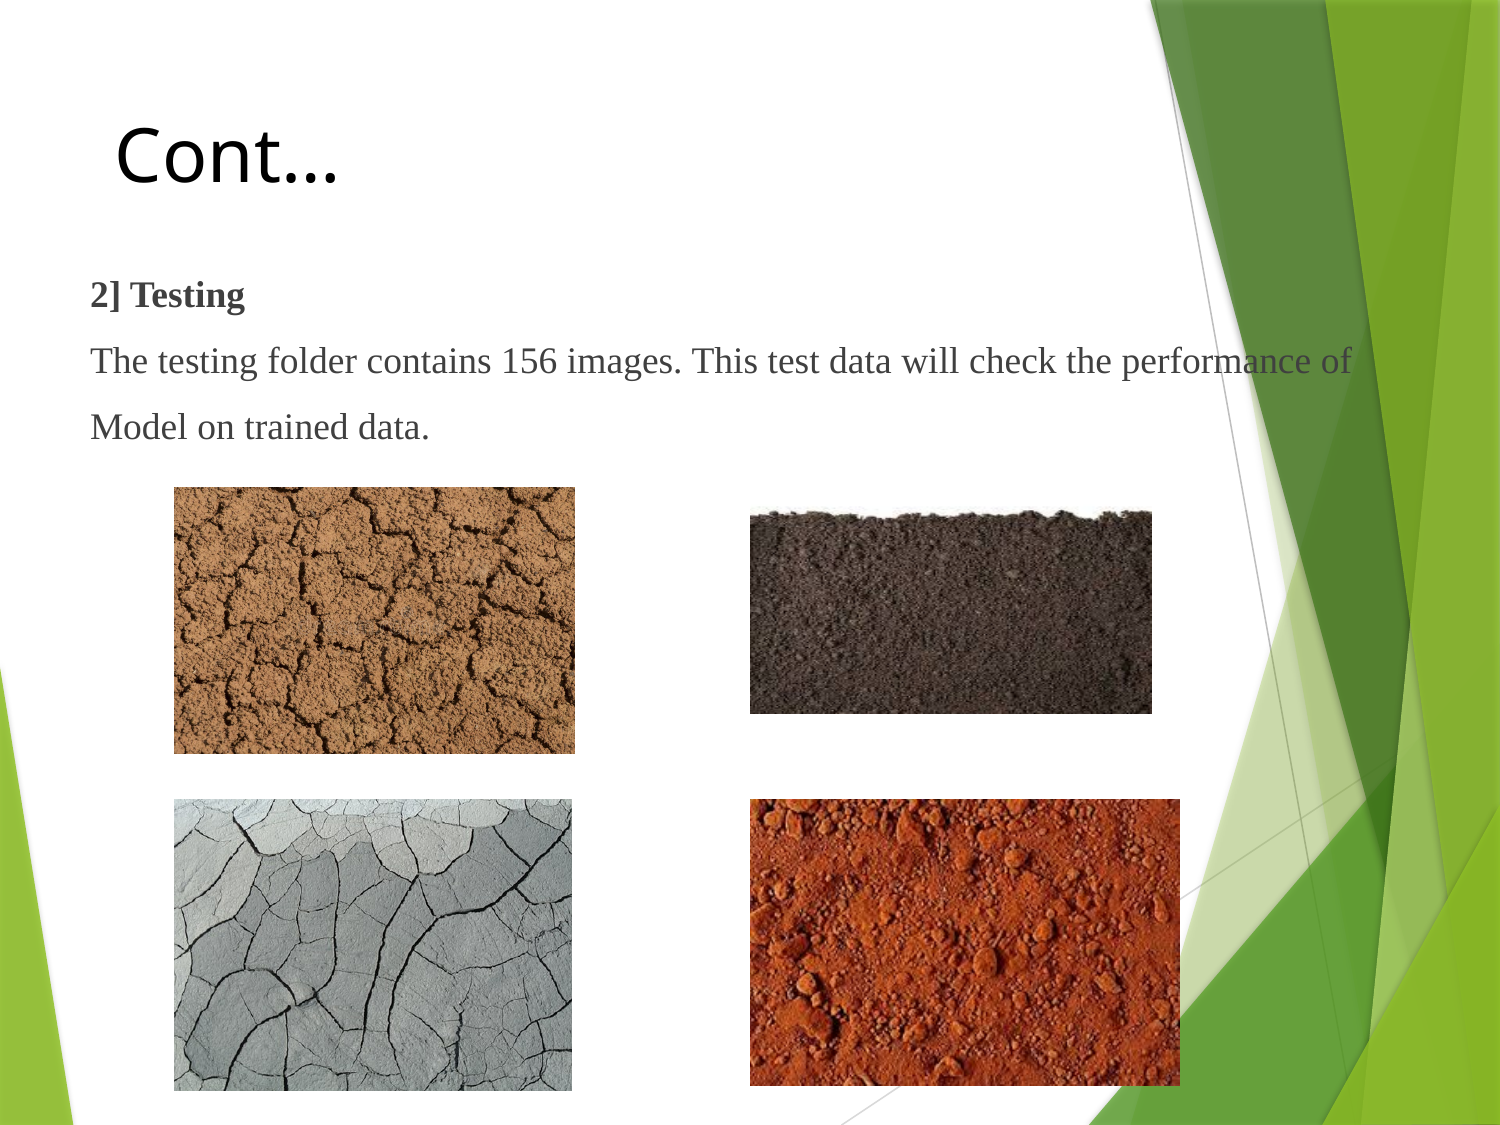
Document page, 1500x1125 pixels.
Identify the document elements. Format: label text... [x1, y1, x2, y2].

picture [749, 799, 1181, 1087]
list 2] Testing The testing folder contains 156 images. This test data will check the performance of Model on trained data. [75, 262, 1413, 971]
picture [174, 486, 576, 755]
title Cont… [99, 99, 1238, 262]
picture [174, 799, 572, 1092]
picture [749, 424, 1152, 715]
